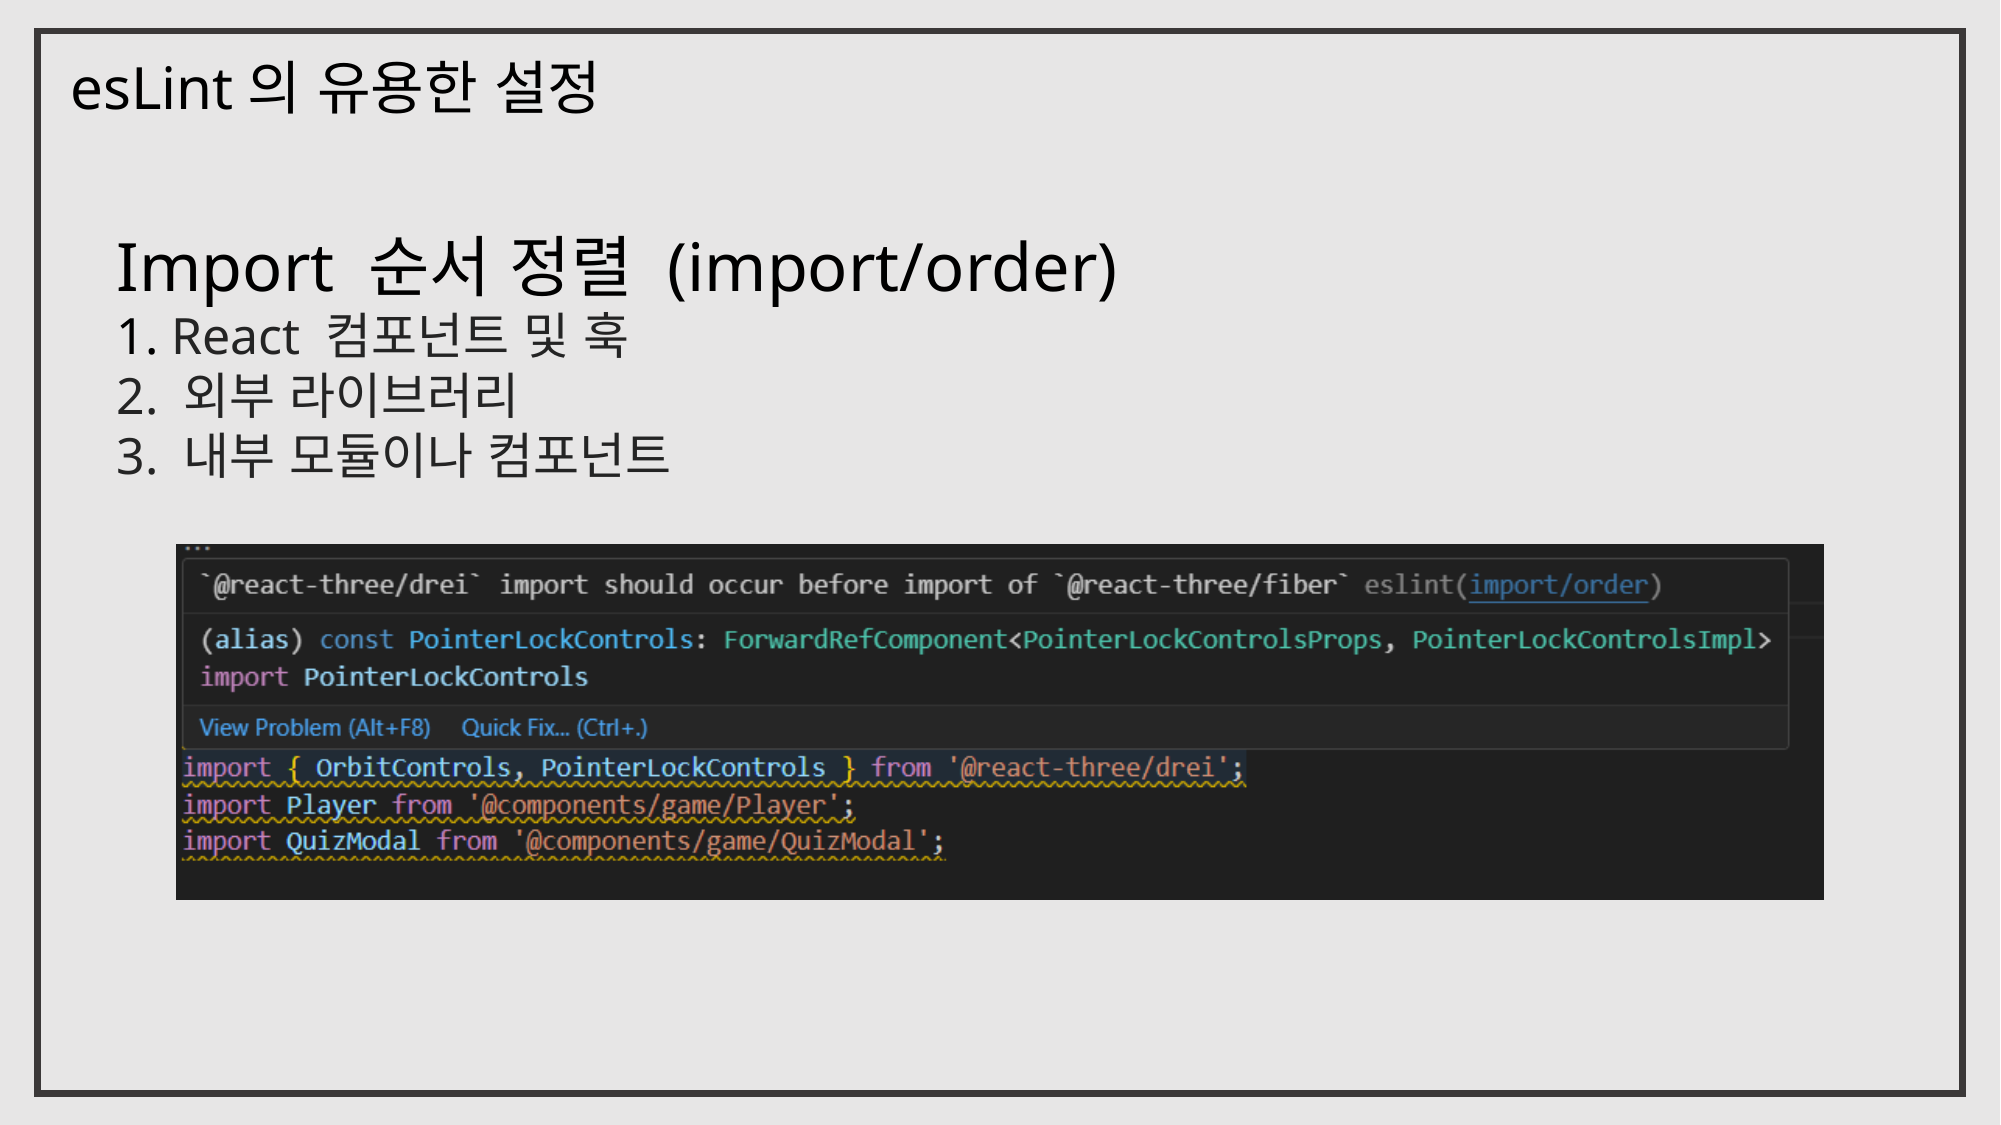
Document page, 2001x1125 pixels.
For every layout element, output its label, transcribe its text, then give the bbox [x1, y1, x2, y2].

text_box Import 순서 정렬 (import/order) 1. React 컴포넌트 및 훅 2. 외부 라이브러리 3. 내부 모듈이나 컴포넌트 [101, 169, 1746, 589]
text_box esLint의 유용한 설정 [55, 43, 766, 129]
picture [176, 544, 1824, 900]
text_box [36, 30, 1964, 1095]
